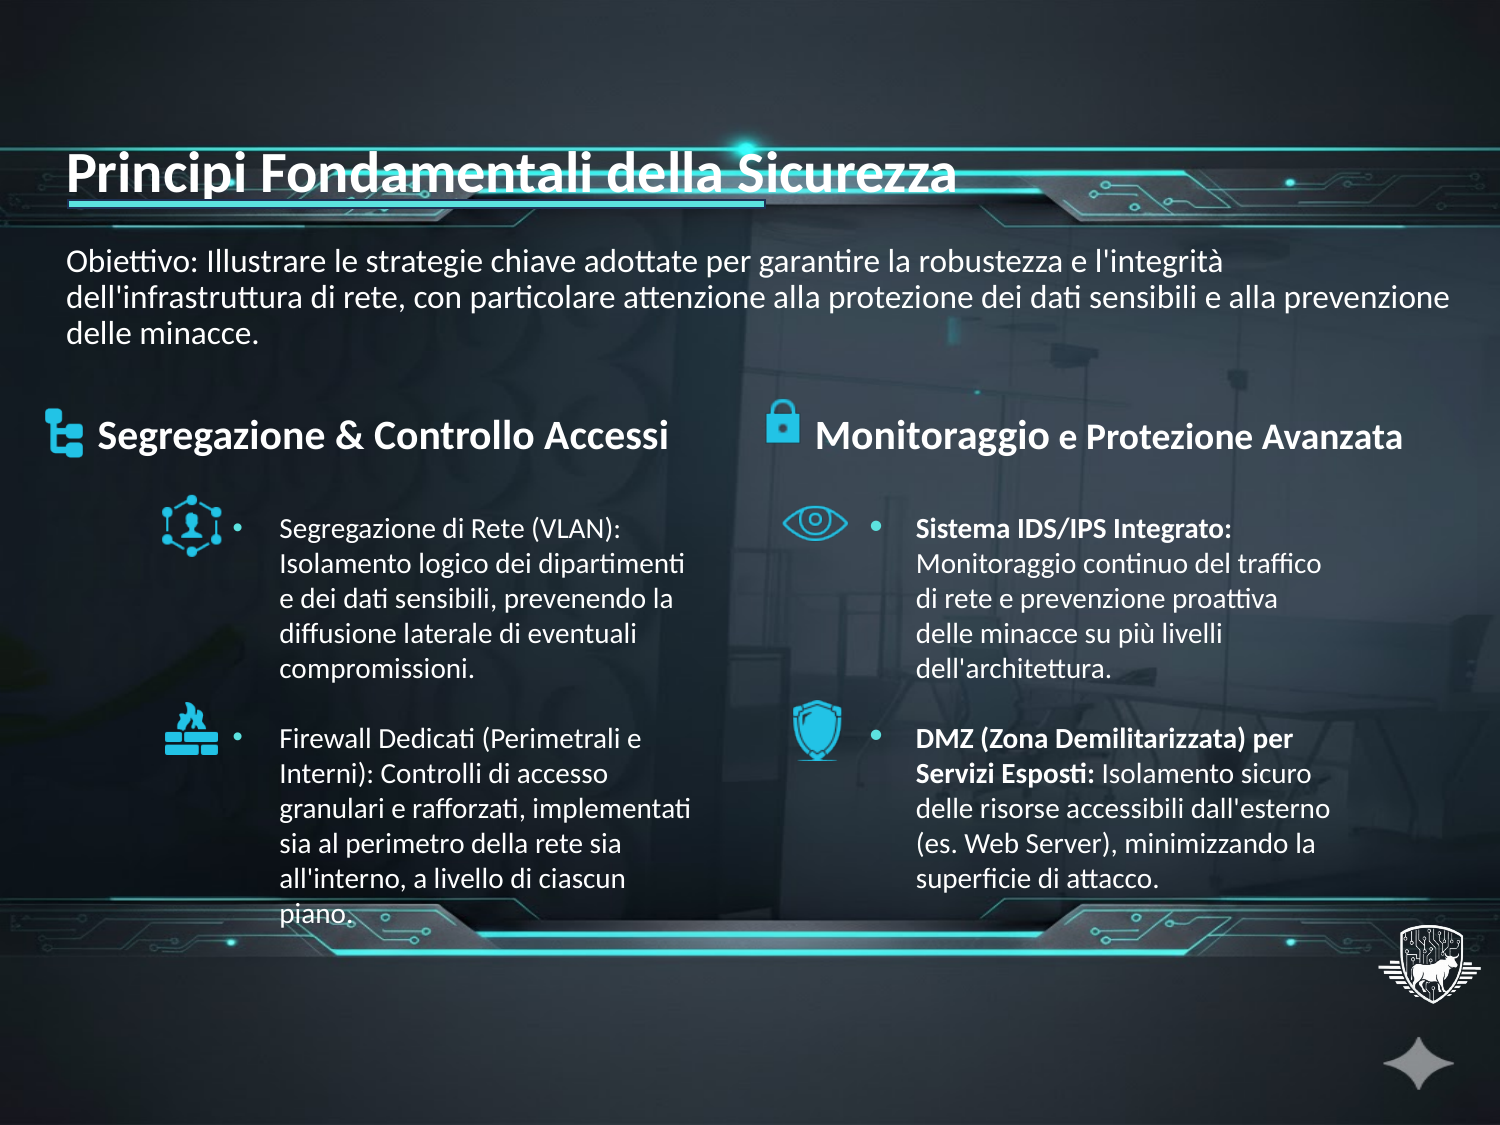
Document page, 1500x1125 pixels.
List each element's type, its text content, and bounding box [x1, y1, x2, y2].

text_box [67, 199, 766, 209]
list Obiettivo: Illustrare le strategie chiave adottate per garantire la robustezza e l'integrità dell'infrastruttura di rete, con particolare attenzione alla protezione dei dati sensibili e alla prevenzione delle minacce. [51, 236, 1470, 457]
text_box Monitoraggio e Protezione Avanzata [799, 400, 1419, 511]
picture [0, 0, 1500, 1125]
title Principi Fondamentali della Sicurezza [51, 86, 1040, 214]
text_box Segregazione & Controllo Accessi [82, 400, 685, 516]
text_box Sistema IDS/IPS Integrato: Monitoraggio continuo del traffico di rete e prevenzione proattiva delle minacce su più livelli dell'architettura. DMZ (Zona Demilitarizzata) per Servizi Esposti: Isolamento sicuro delle risorse accessibili dall'esterno (es. Web Server), minimizzando la superficie di attacco. [779, 502, 1354, 972]
text_box Segregazione di Rete (VLAN): Isolamento logico dei dipartimenti e dei dati sensibili, prevenendo la diffusione laterale di eventuali compromissioni. Firewall Dedicati (Perimetrali e Interni): Controlli di accesso granulari e rafforzati, implementati sia al perimetro della rete sia all'interno, a livello di ciascun piano. [217, 502, 712, 937]
